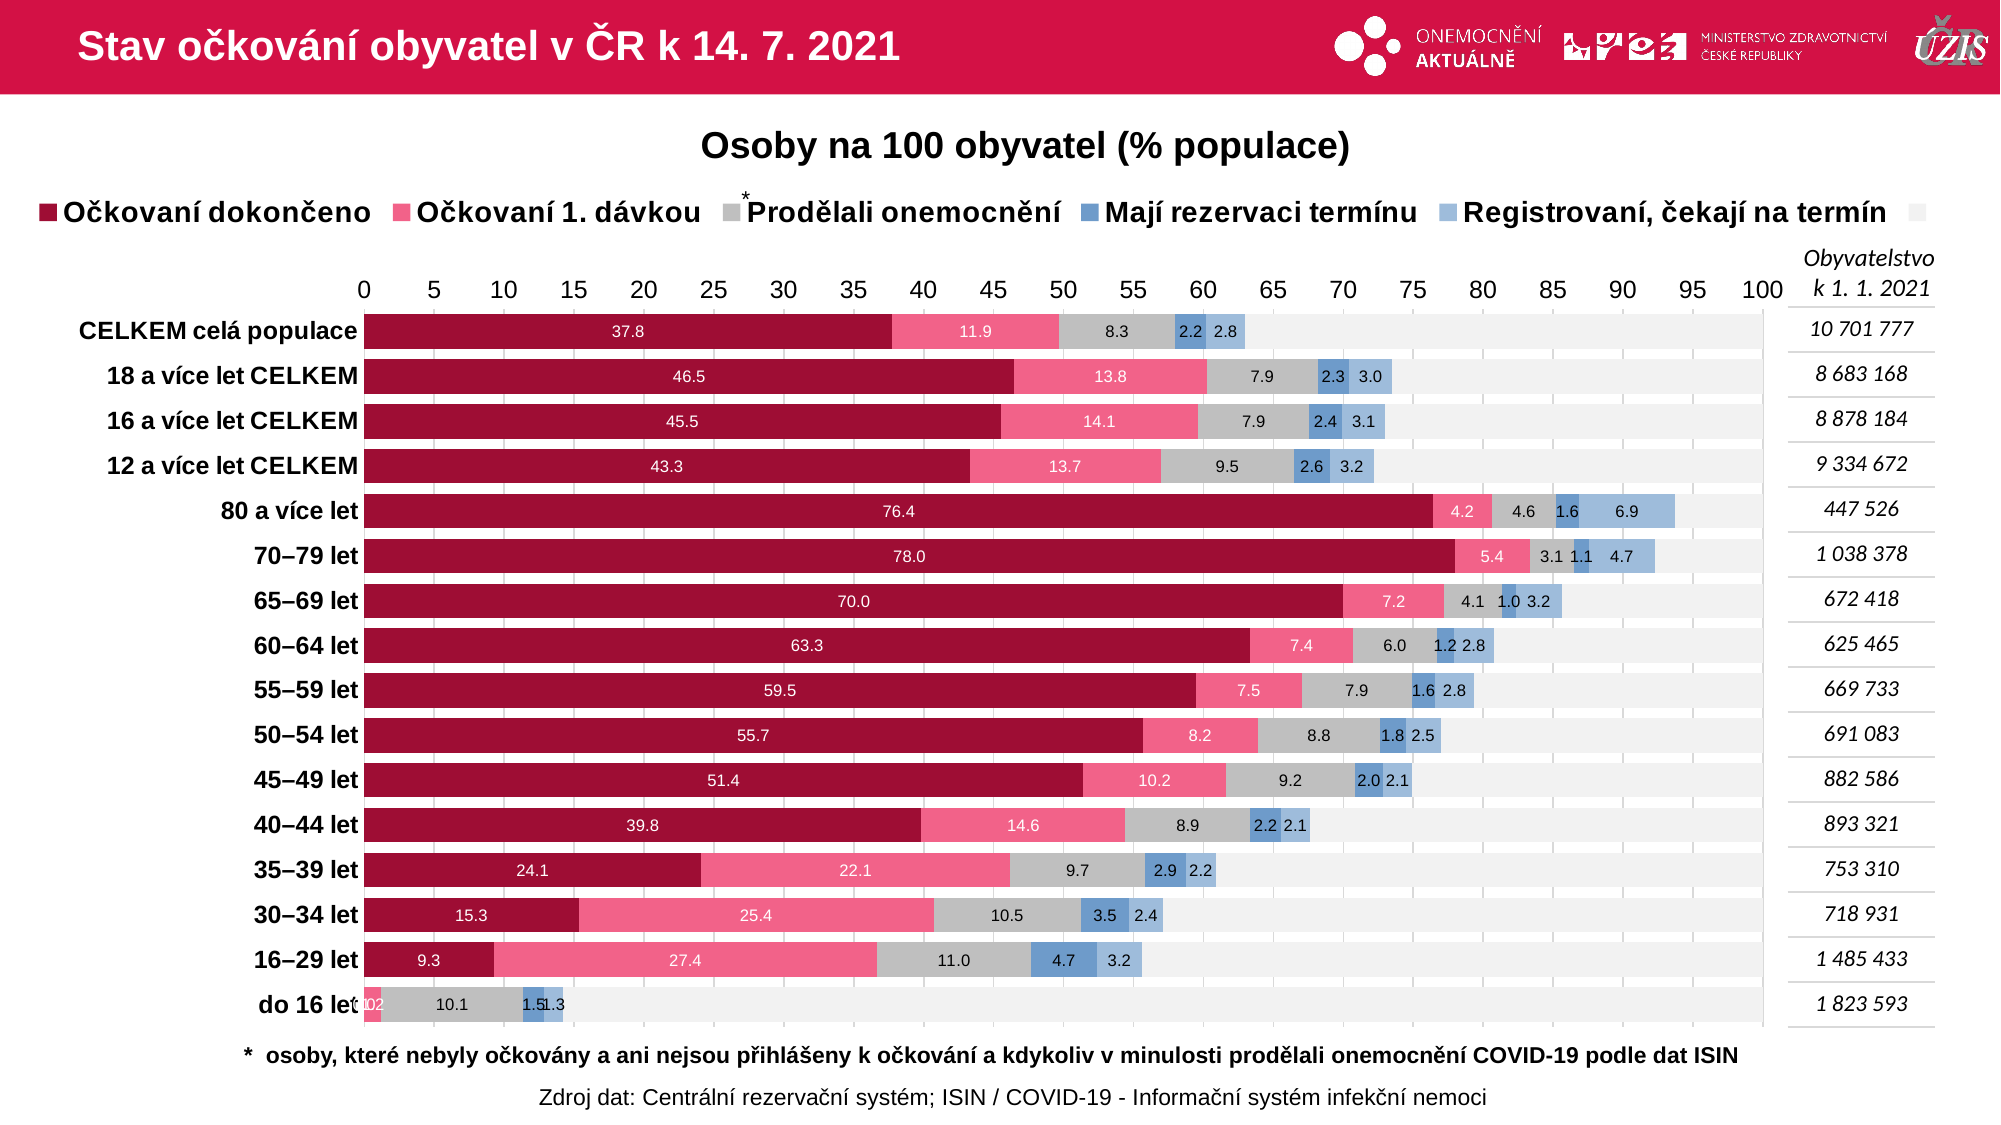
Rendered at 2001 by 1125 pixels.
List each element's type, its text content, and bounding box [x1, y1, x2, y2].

picture [1915, 15, 1989, 66]
text_box Zdroj dat: Centrální rezervační systém; ISIN / COVID-19 - Informační systém infekční nemoci [523, 1075, 1503, 1118]
picture [1563, 31, 1888, 60]
picture [1334, 16, 1542, 76]
title Stav očkování obyvatel v ČR k 14. 7. 2021 [62, 0, 1144, 95]
chart [21, 115, 1964, 1072]
